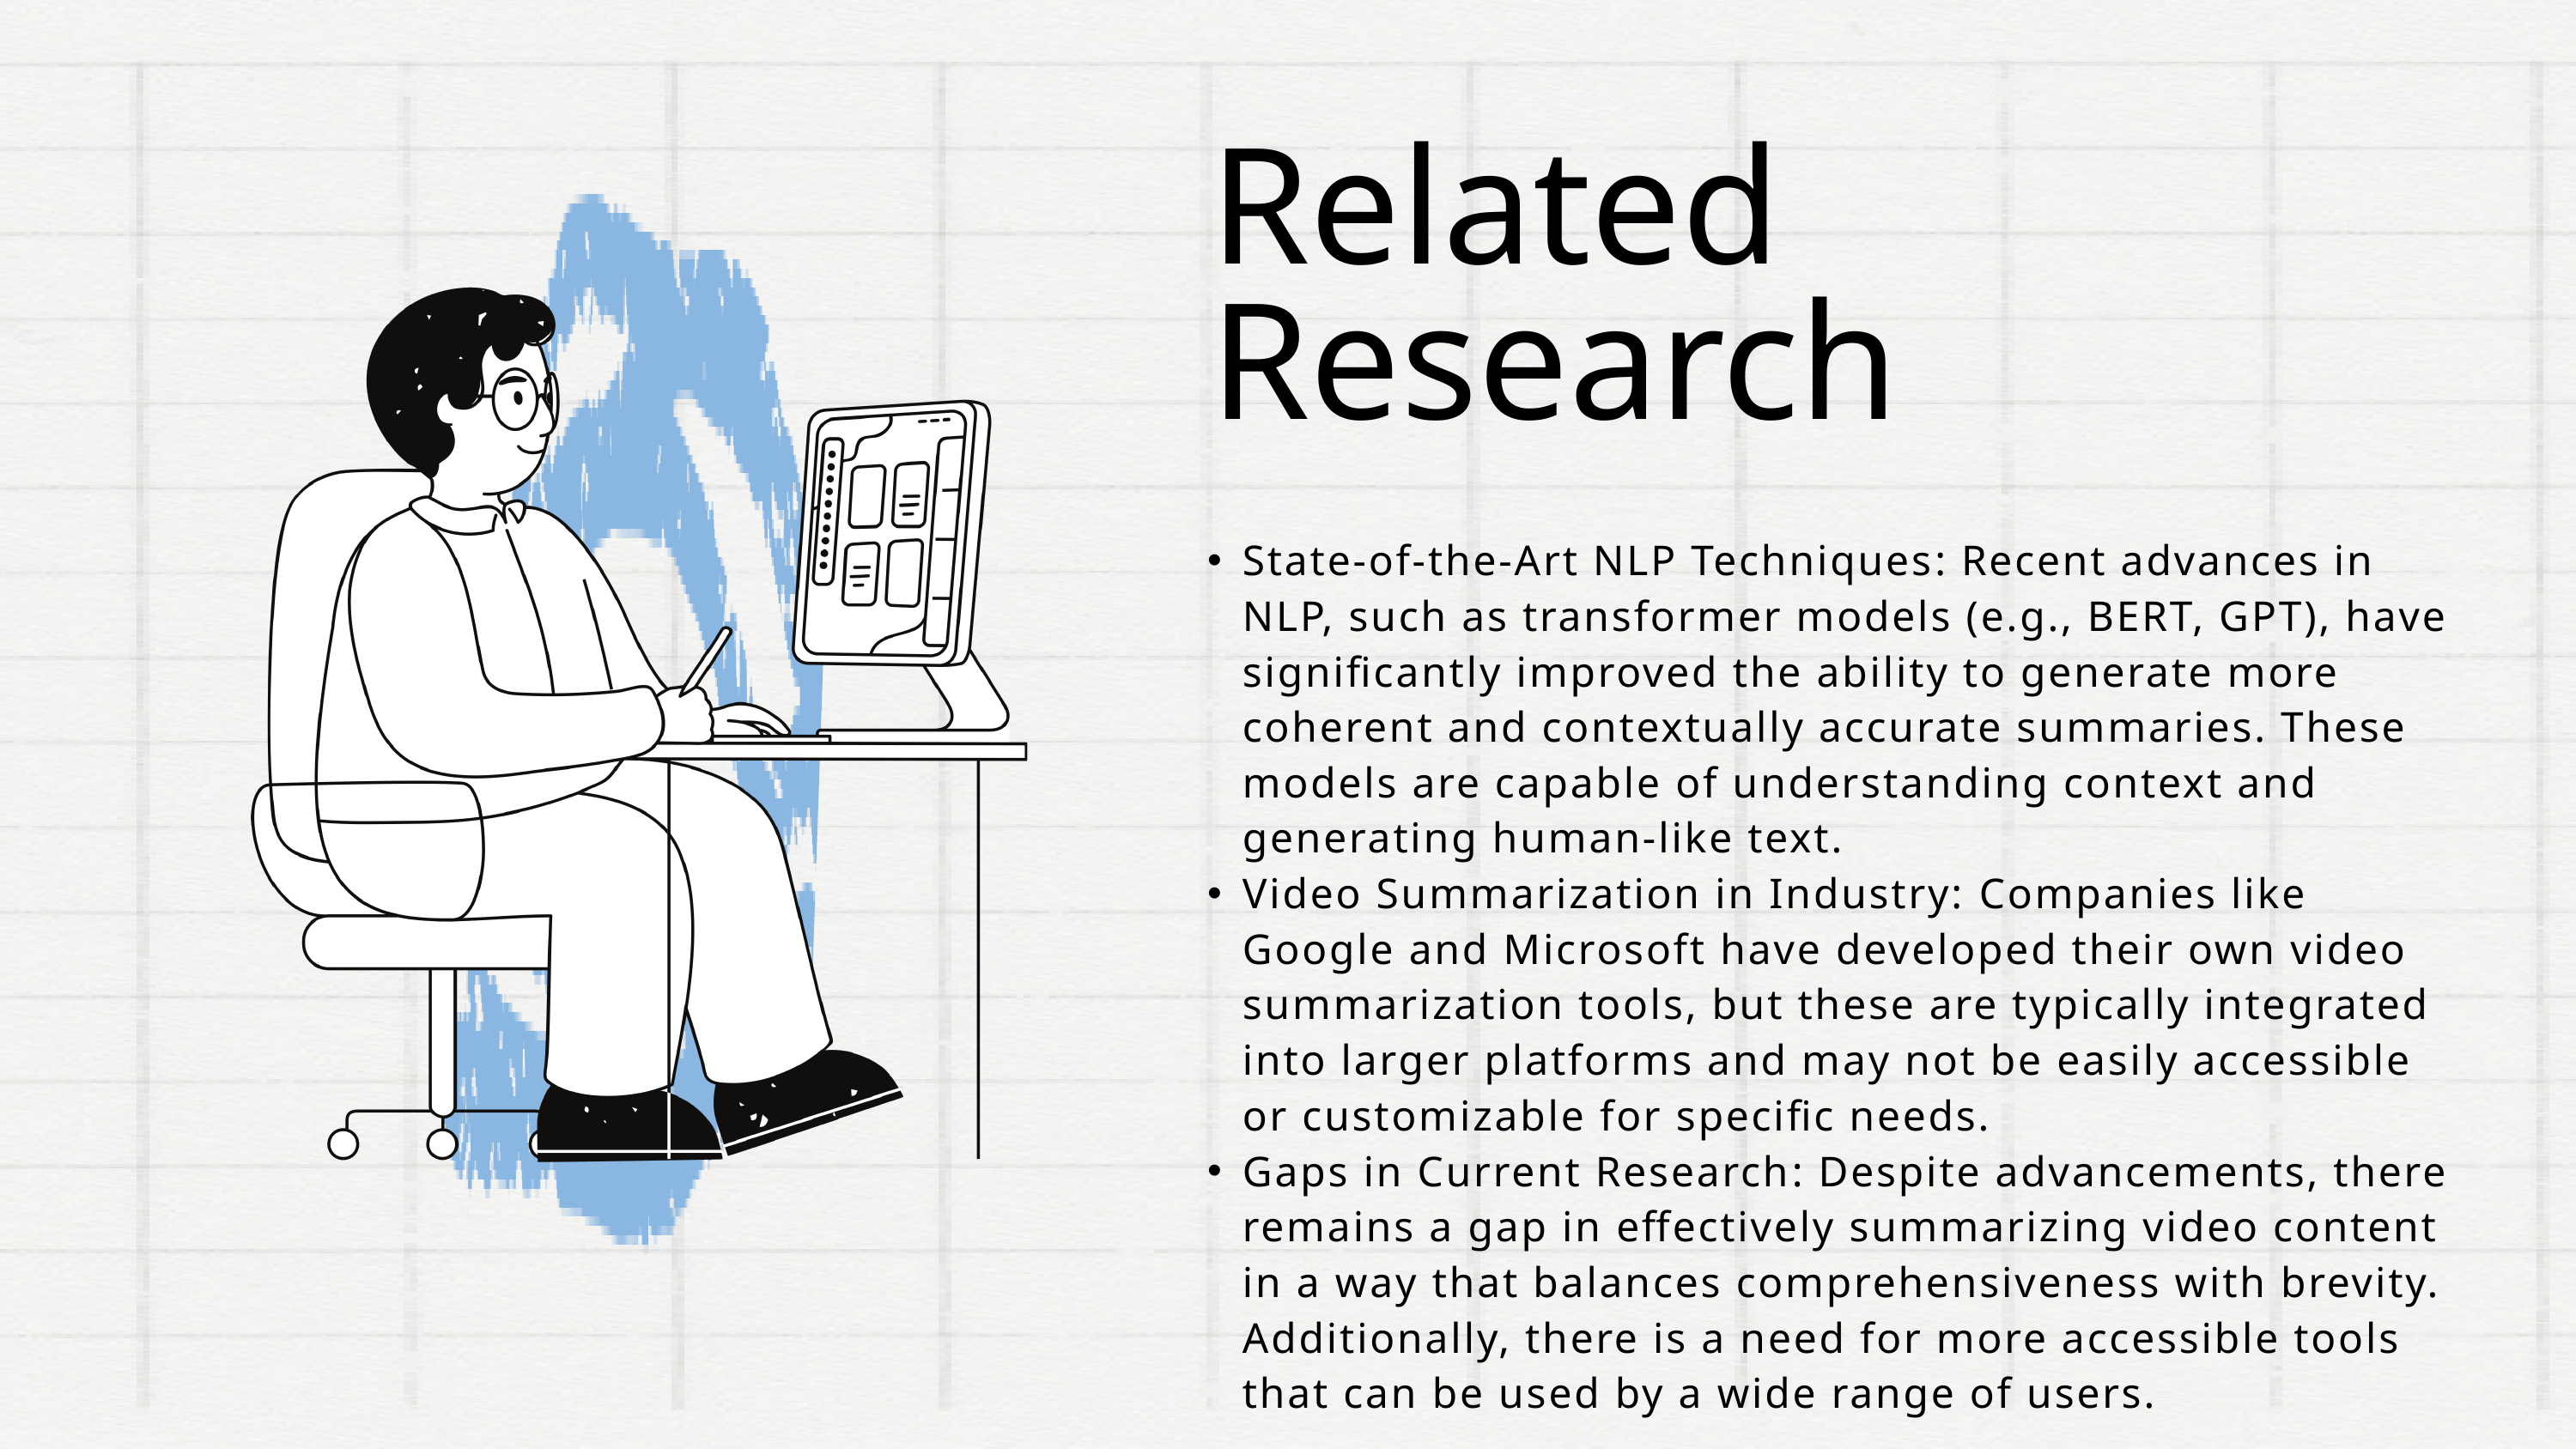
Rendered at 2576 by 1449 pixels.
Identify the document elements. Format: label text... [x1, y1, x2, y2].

text_box State-of-the-Art NLP Techniques: Recent advances in NLP, such as transformer models (e.g., BERT, GPT), have significantly improved the ability to generate more coherent and contextually accurate summaries. These models are capable of understanding context and generating human-like text. Video Summarization in Industry: Companies like Google and Microsoft have developed their own video summarization tools, but these are typically integrated into larger platforms and may not be easily accessible or customizable for specific needs. Gaps in Current Research: Despite advancements, there remains a gap in effectively summarizing video content in a way that balances comprehensiveness with brevity. Additionally, there is a need for more accessible tools that can be used by a wide range of users. [1172, 528, 2467, 1449]
text_box Related Research [1210, 139, 2316, 452]
text_box [0, 0, 2576, 1449]
text_box [250, 287, 1028, 1162]
text_box [471, 185, 840, 287]
text_box [439, 1162, 806, 1264]
